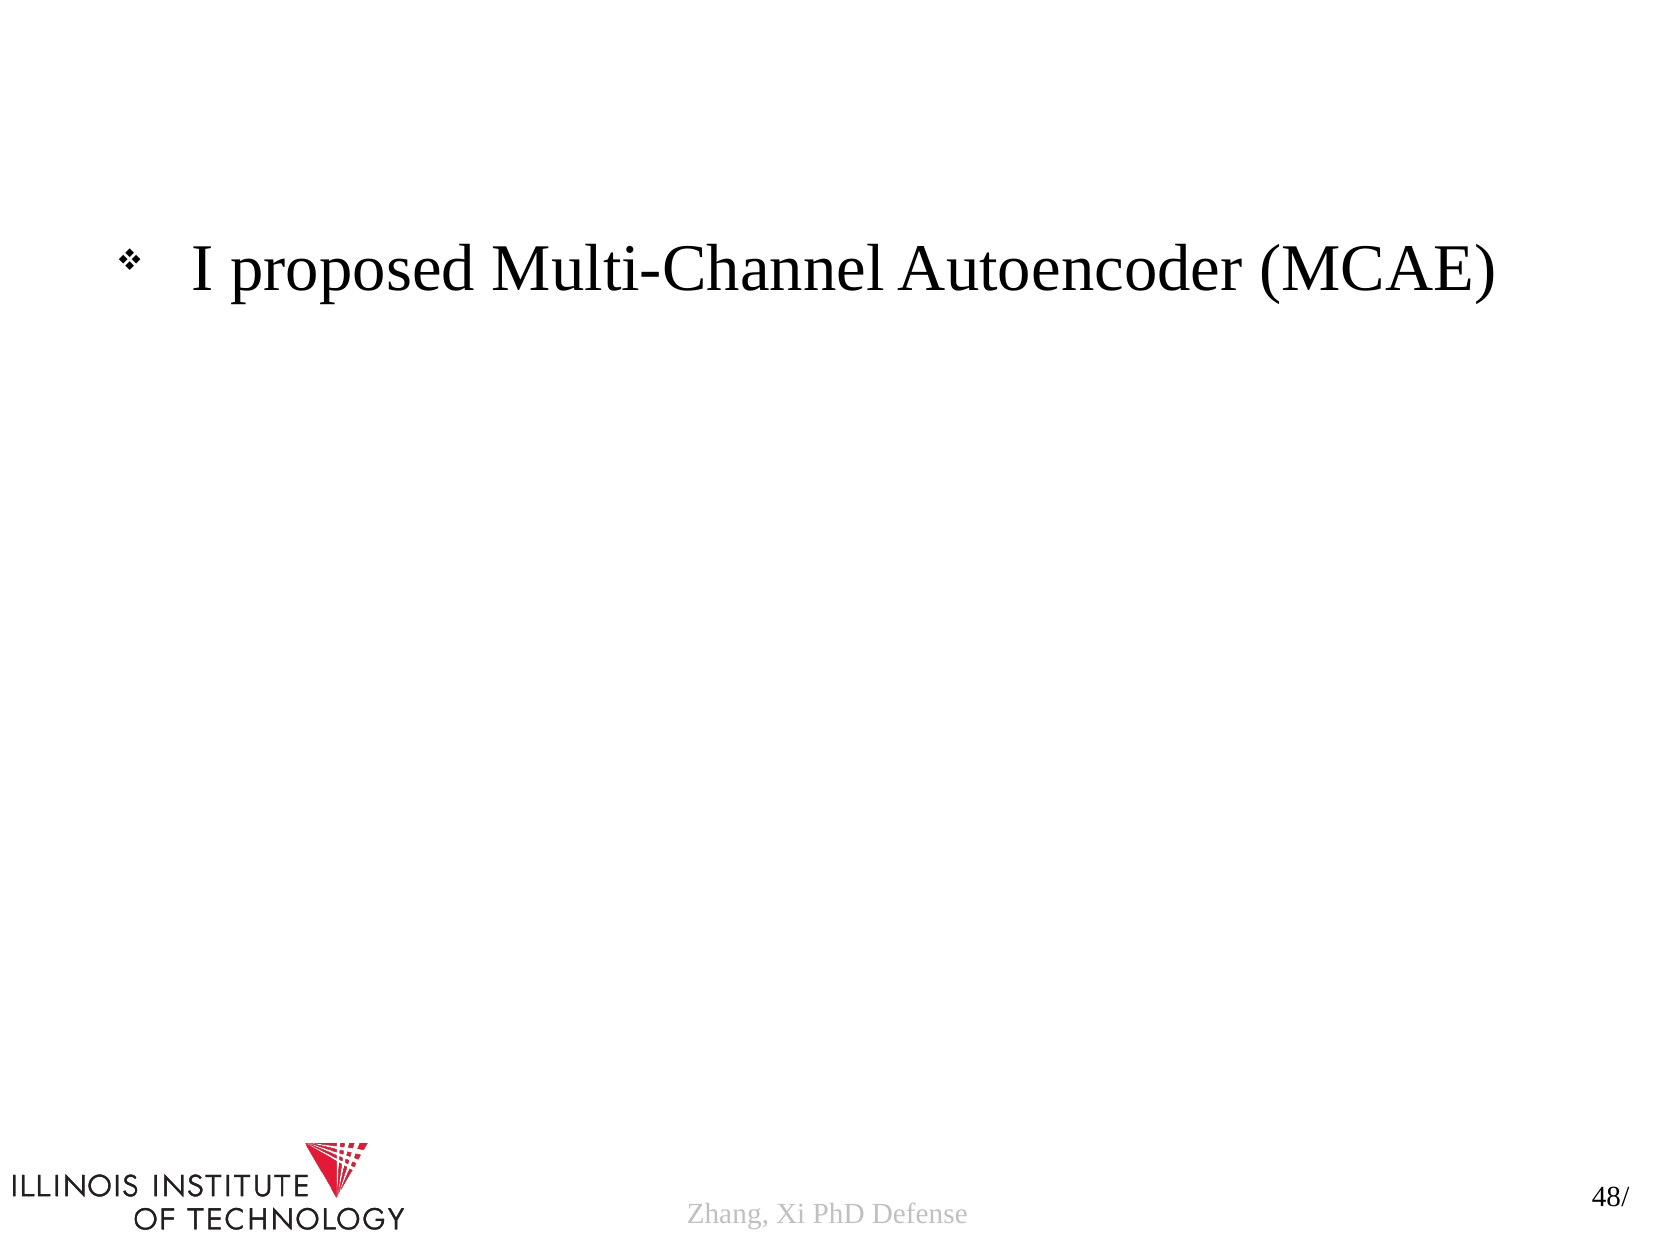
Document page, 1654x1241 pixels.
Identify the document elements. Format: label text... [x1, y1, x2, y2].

text_box I proposed Multi-Channel Autoencoder (MCAE) [101, 176, 1514, 311]
footer Zhang, Xi PhD Defense [565, 1194, 1090, 1241]
slide_number 48/ [1193, 1176, 1630, 1241]
picture [13, 1142, 405, 1230]
